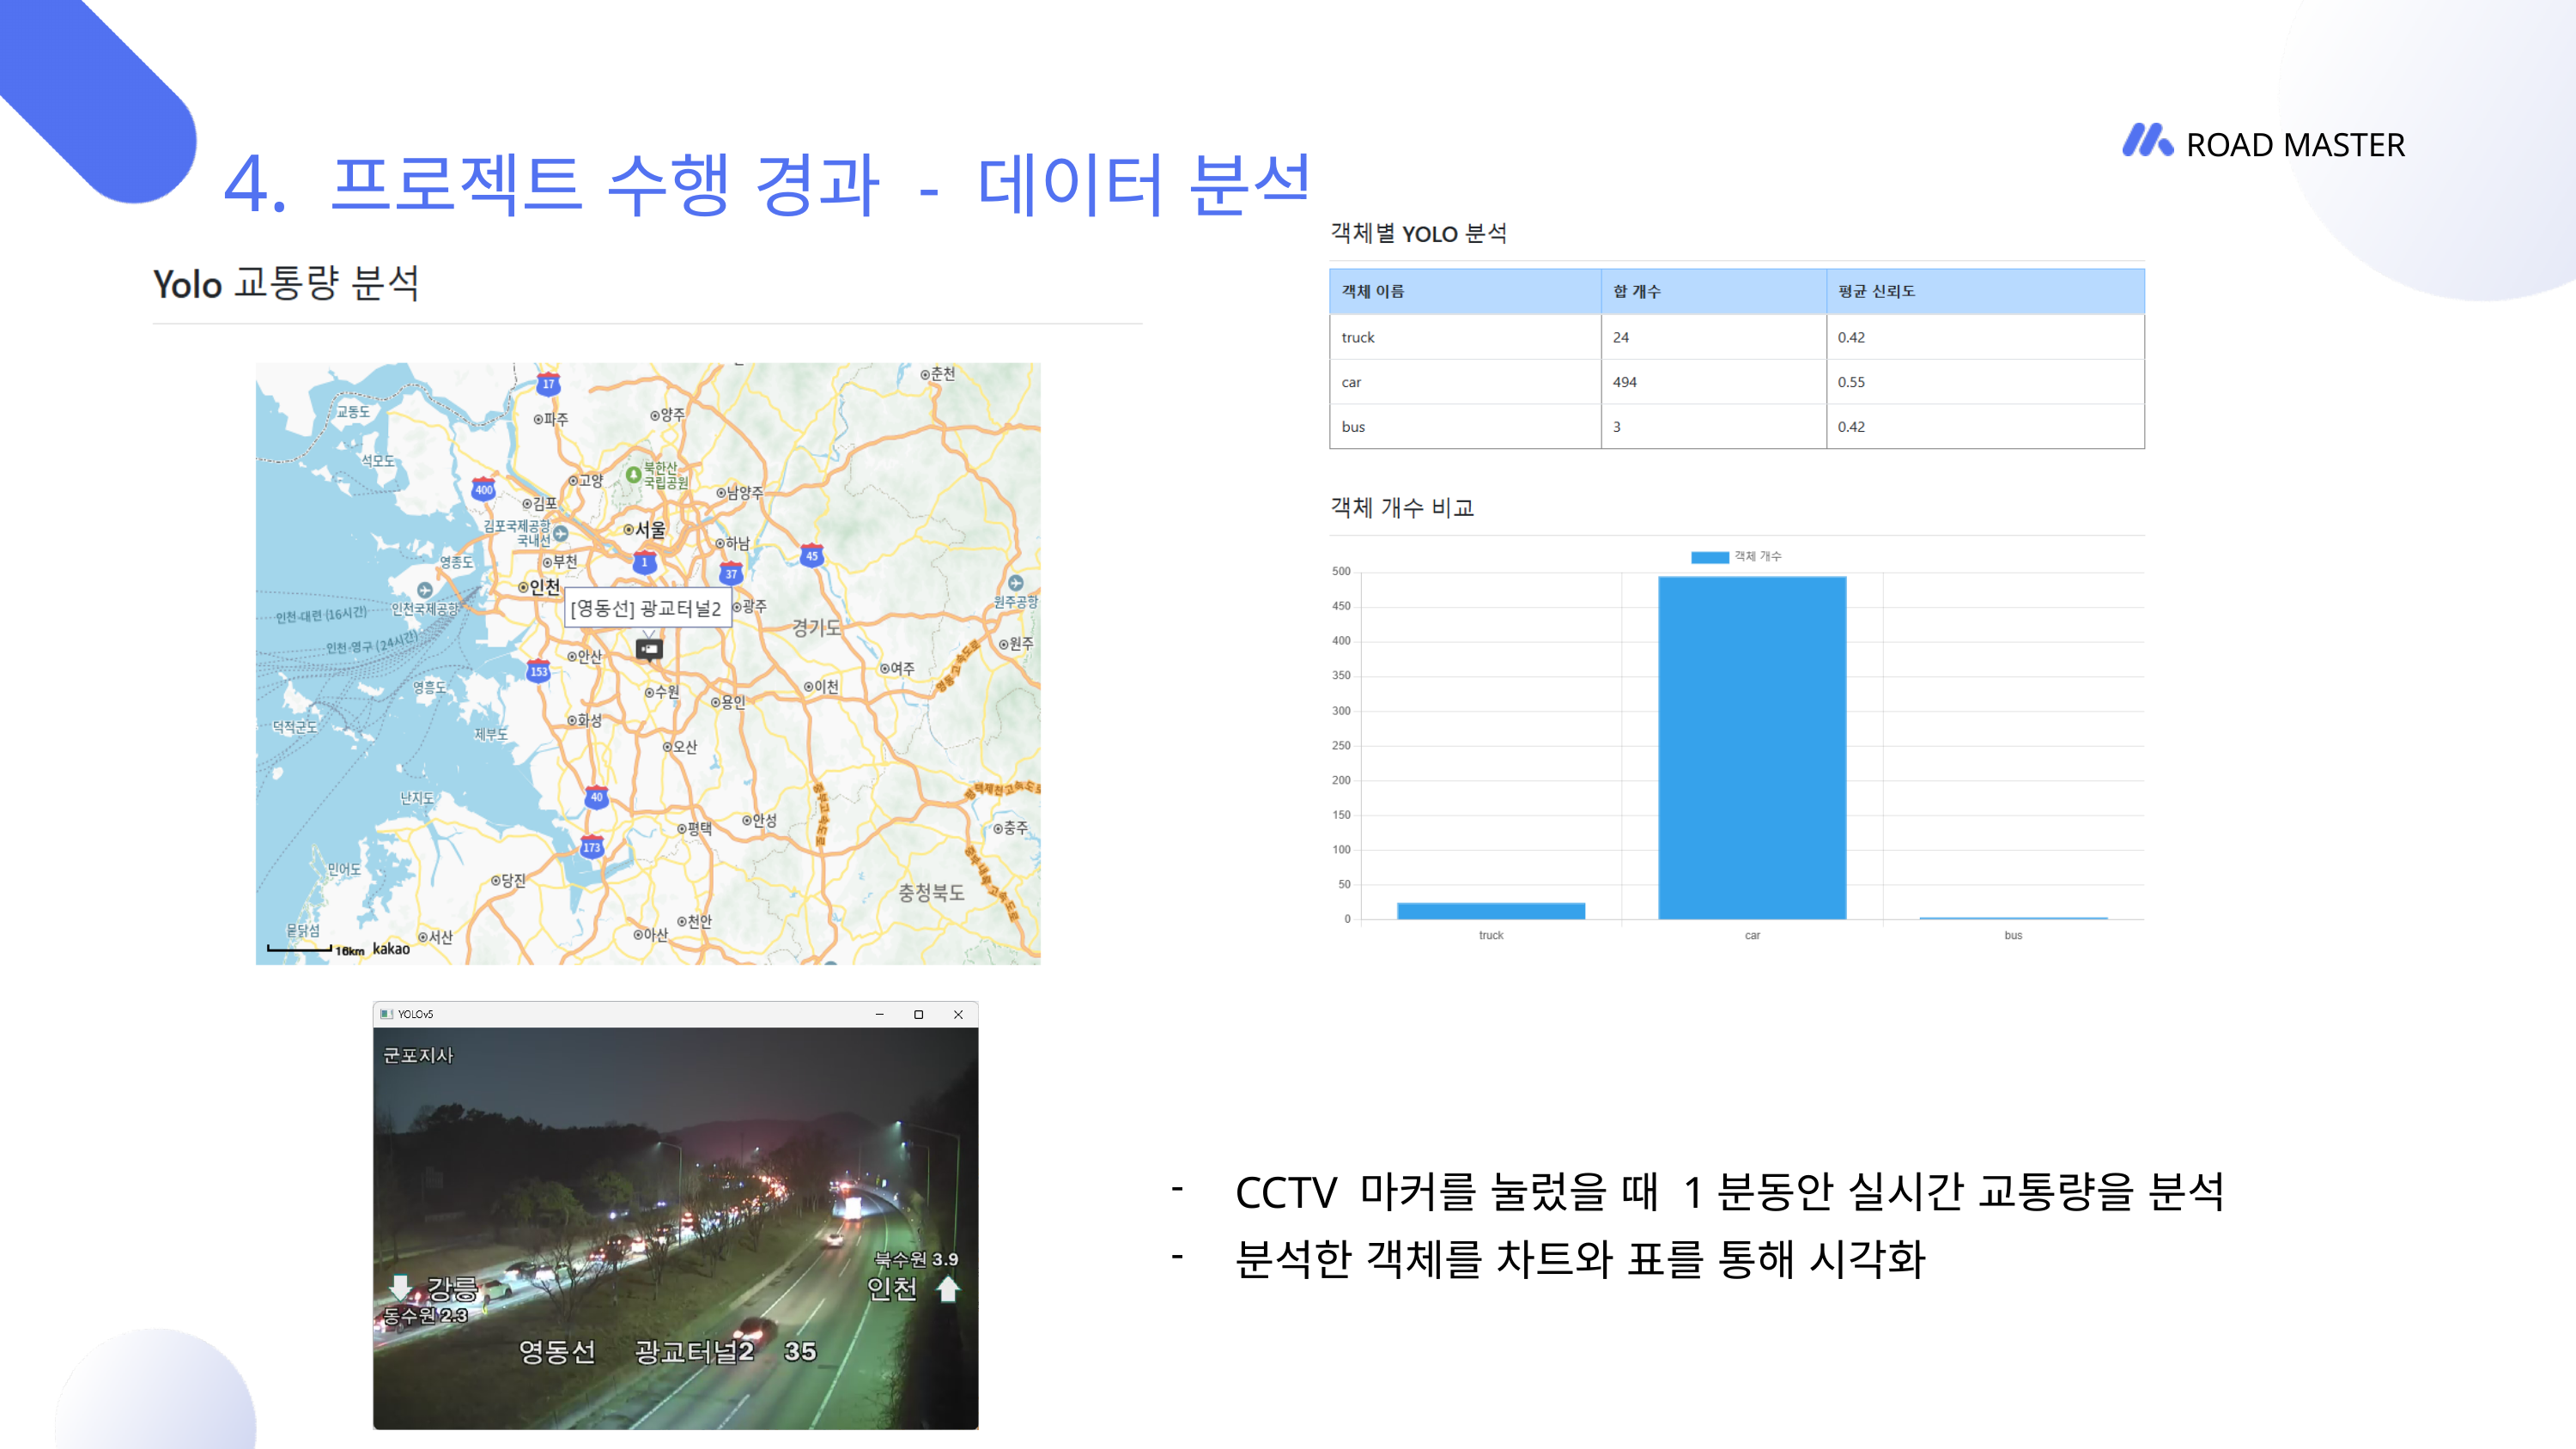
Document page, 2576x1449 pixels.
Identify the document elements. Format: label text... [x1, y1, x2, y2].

text_box 4. 프로젝트 수행 경과 - 데이터 분석 [223, 118, 1646, 227]
picture [2278, 0, 2576, 301]
text_box ROAD MASTER [2185, 118, 2274, 163]
picture [1289, 198, 2177, 951]
picture [373, 1001, 979, 1431]
picture [0, 0, 1172, 1000]
picture [55, 1328, 257, 1449]
text_box CCTV 마커를 눌렀을 때 1분동안 실시간 교통량을 분석 분석한 객체를 차트와 표를 통해 시각화 [1170, 1148, 2374, 1431]
picture [2123, 123, 2174, 156]
